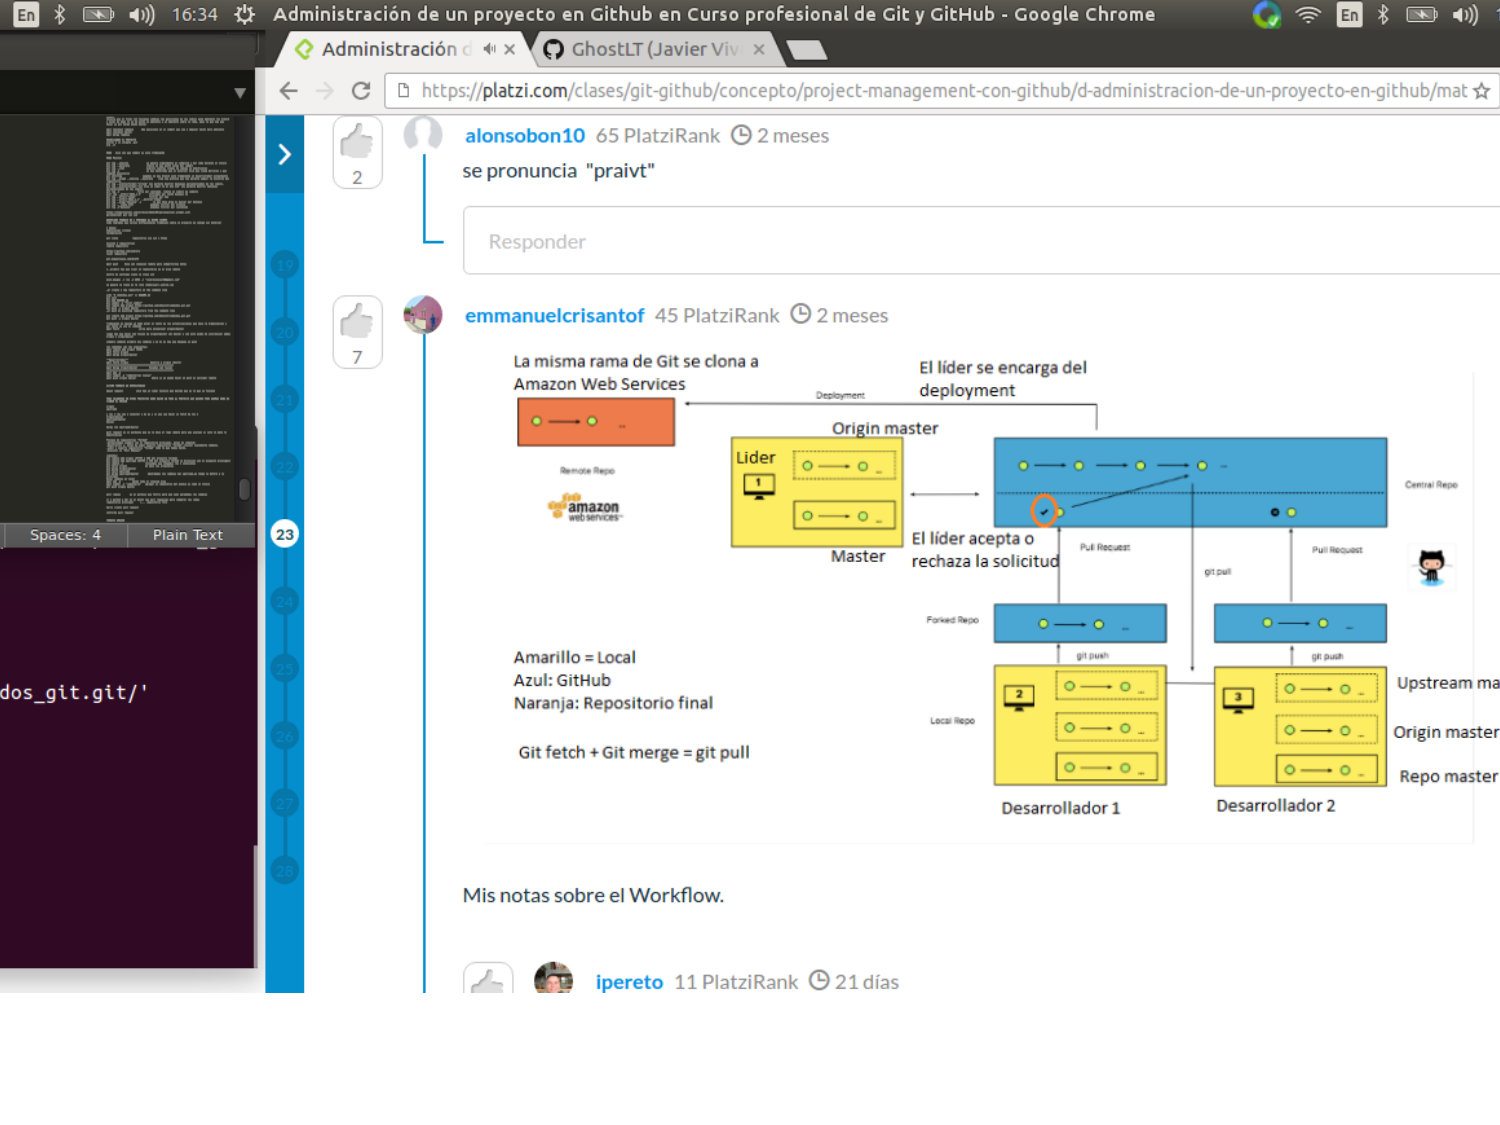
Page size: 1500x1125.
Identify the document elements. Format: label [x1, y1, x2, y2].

picture [279, 144, 291, 165]
picture [271, 520, 299, 547]
picture [0, 0, 1500, 993]
